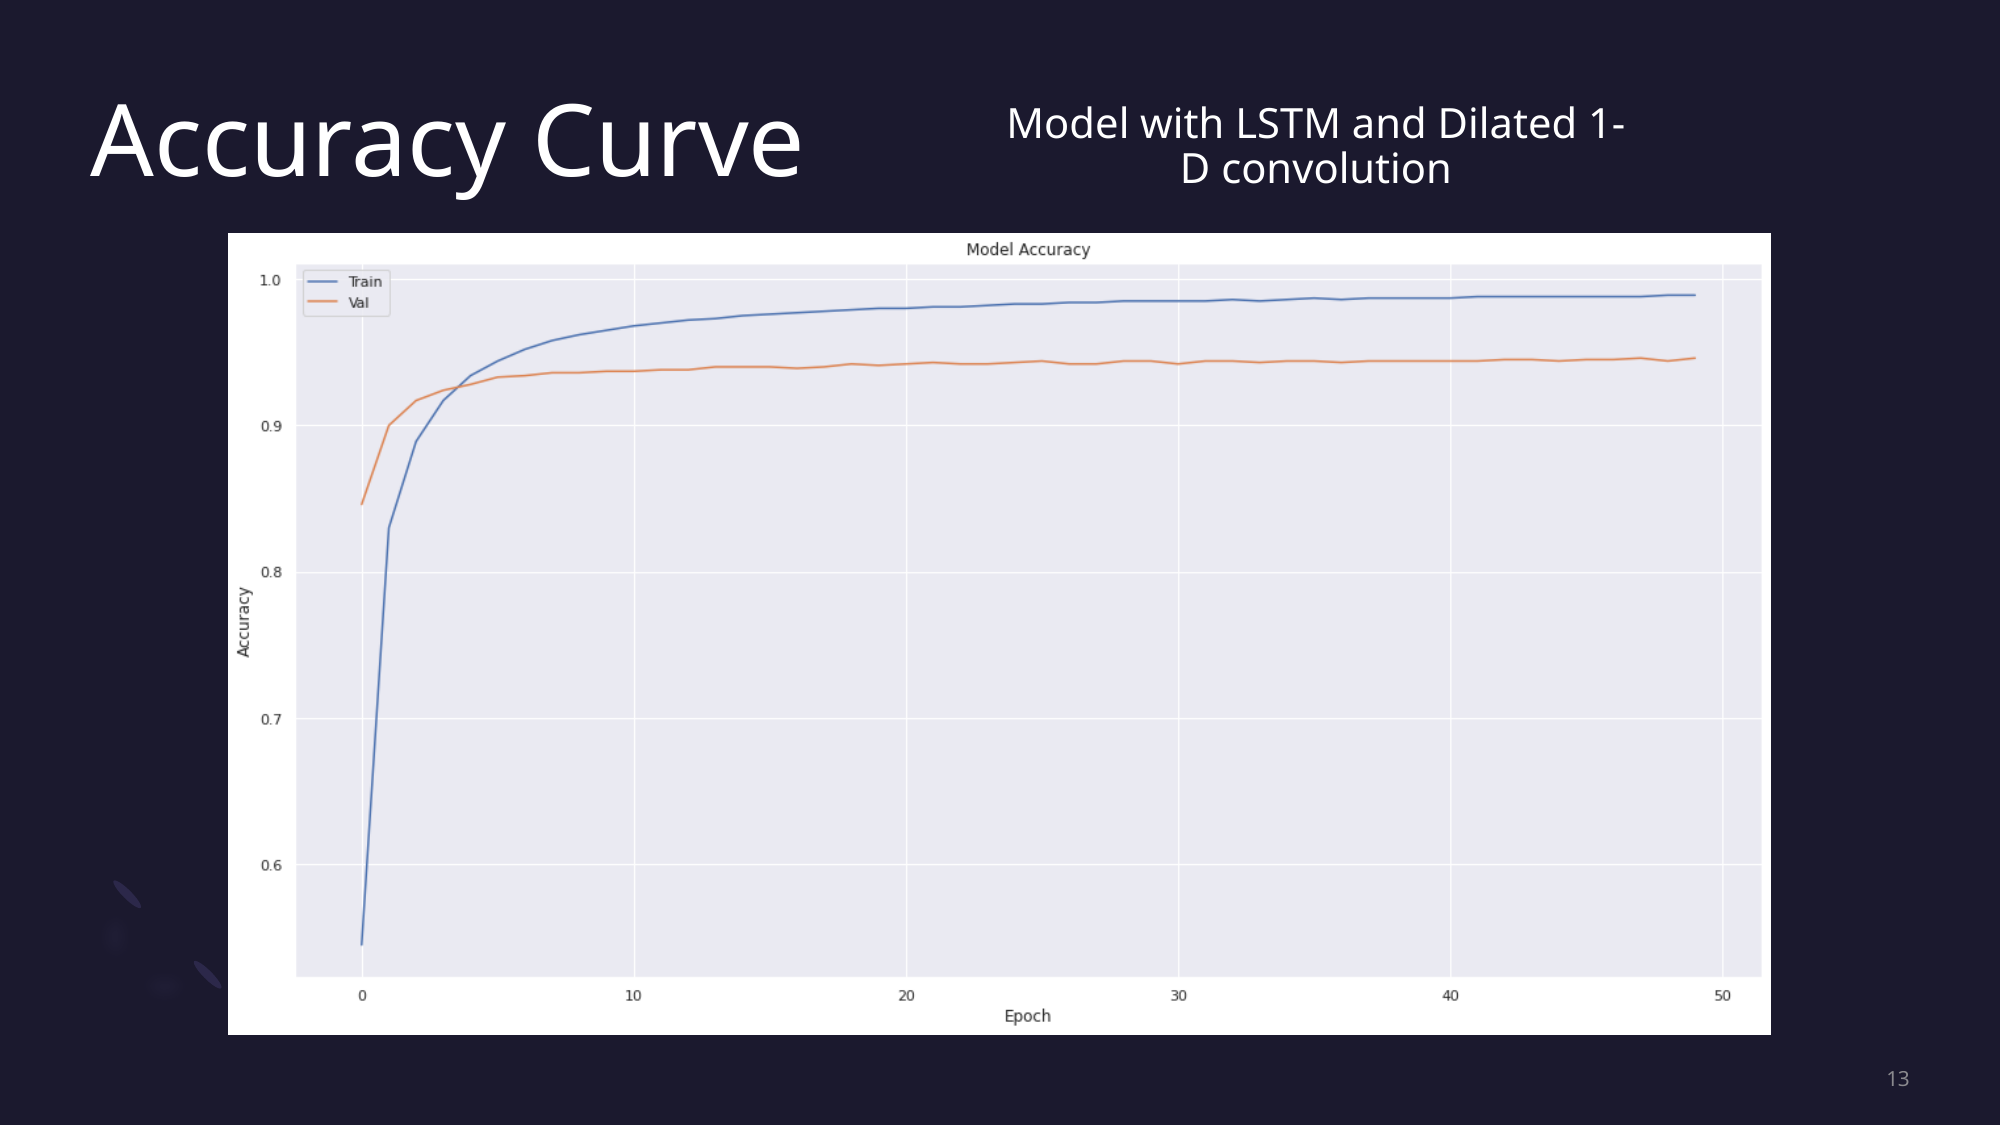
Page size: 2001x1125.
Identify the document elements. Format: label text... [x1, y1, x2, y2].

slide_number 13 [1632, 1067, 1910, 1093]
picture [228, 233, 1771, 1035]
text_box Model with LSTM and Dilated 1-D convolution [999, 102, 1633, 225]
title Accuracy Curve [90, 90, 1910, 309]
